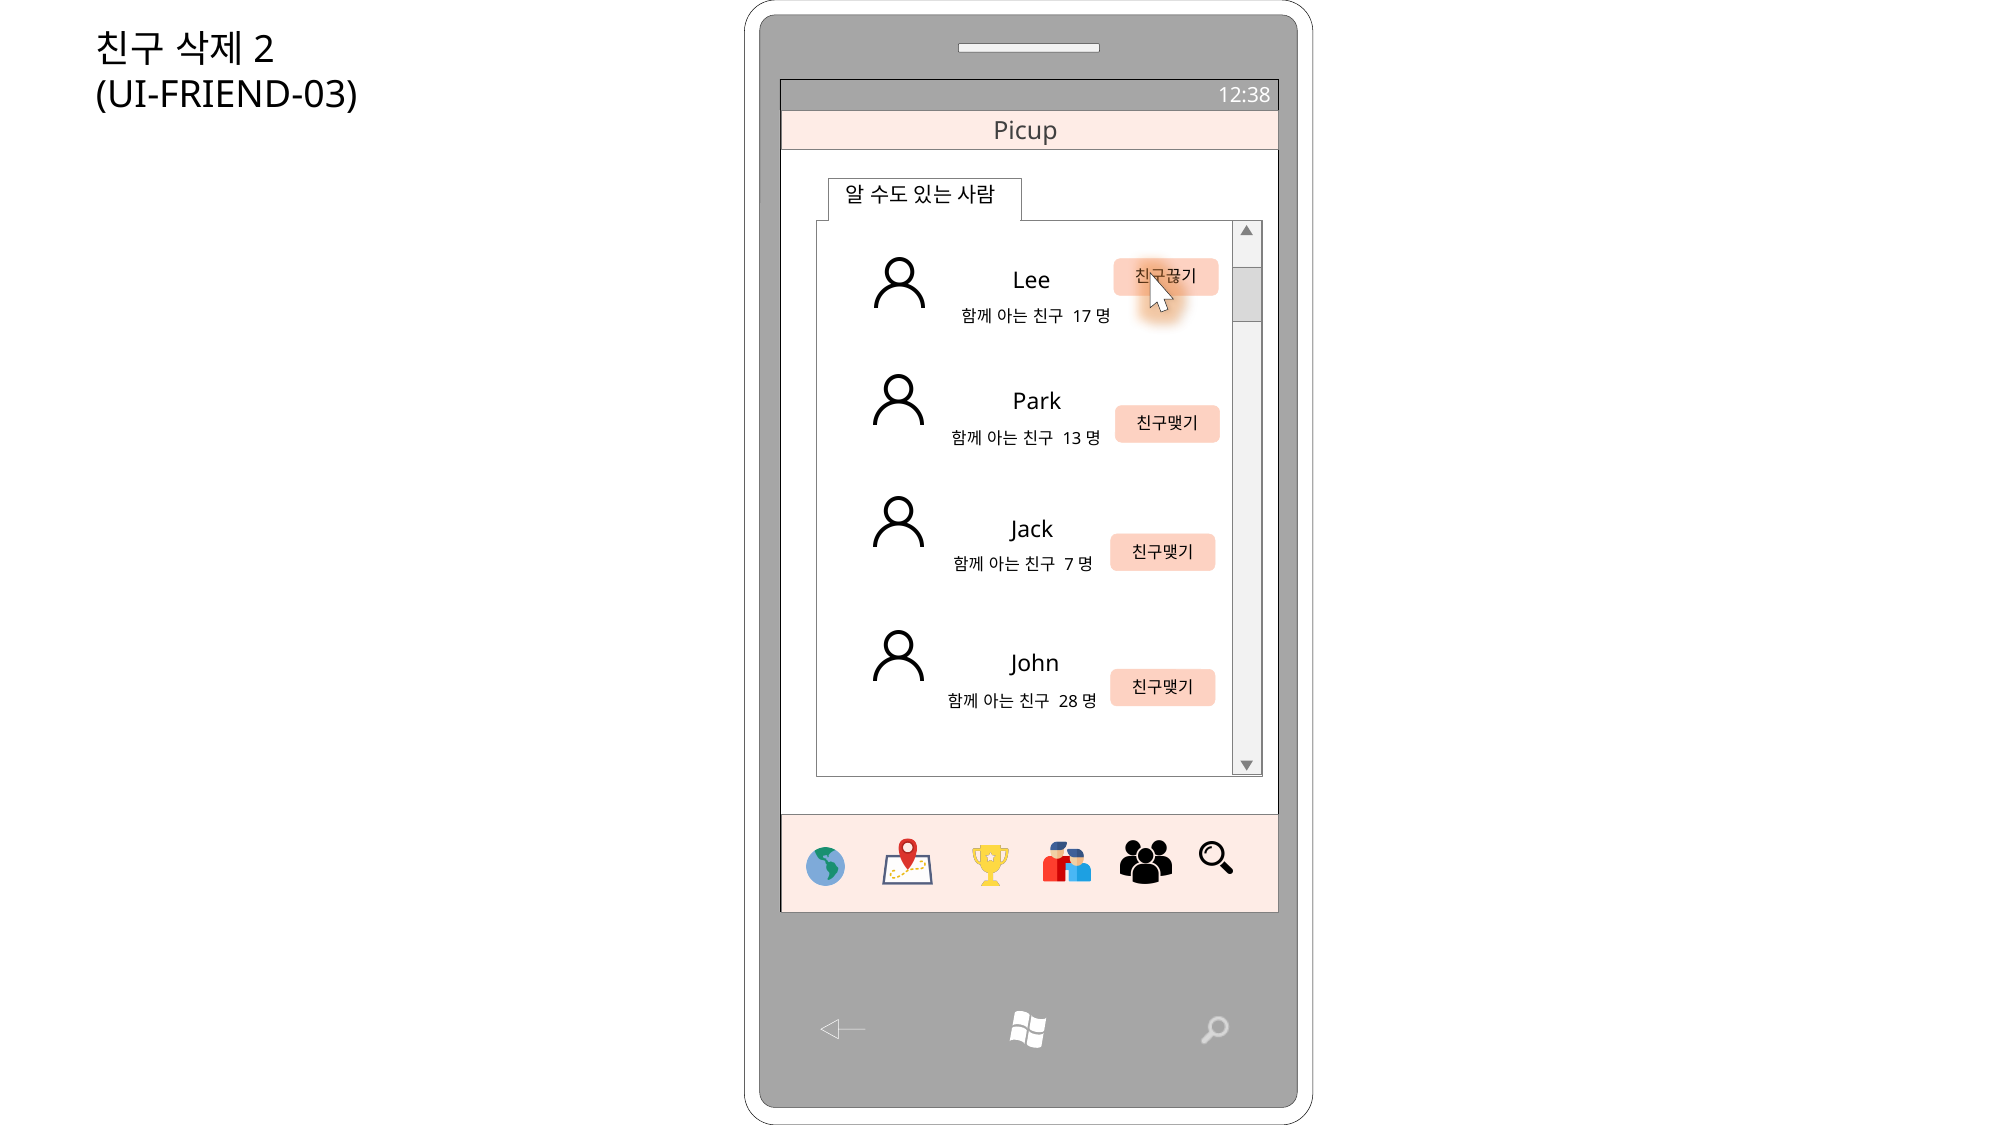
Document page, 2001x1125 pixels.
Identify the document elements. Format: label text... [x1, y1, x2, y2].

picture [1199, 841, 1233, 874]
picture [873, 496, 924, 547]
text_box 친구 삭제2 (UI-FRIEND-03) [81, 17, 393, 168]
picture [1043, 837, 1091, 886]
picture [873, 630, 924, 681]
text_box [1232, 220, 1261, 775]
picture [882, 836, 933, 887]
picture [873, 374, 924, 425]
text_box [744, 0, 1313, 1125]
picture [970, 845, 1011, 886]
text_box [816, 178, 1263, 777]
picture [806, 847, 845, 886]
picture [1120, 836, 1172, 888]
picture [874, 257, 925, 308]
